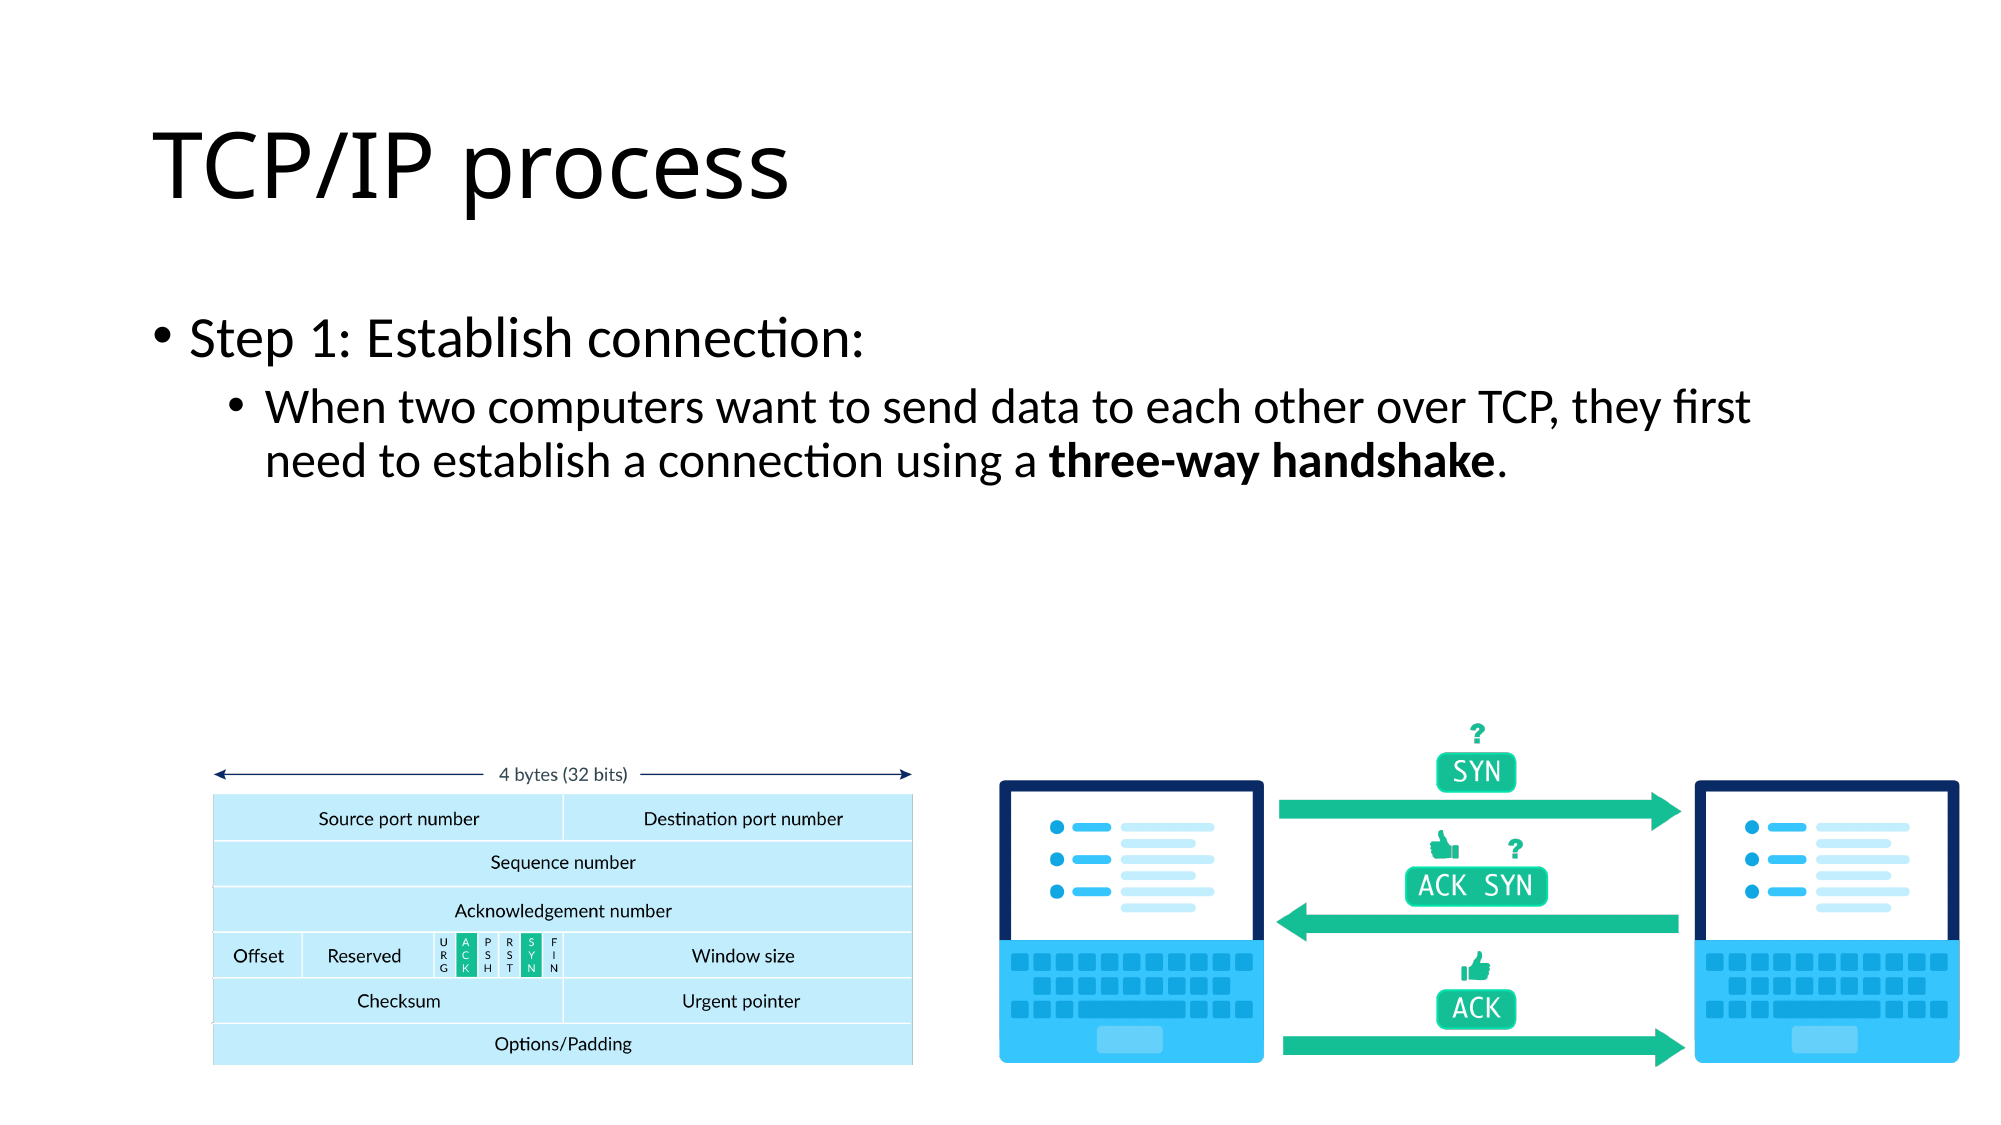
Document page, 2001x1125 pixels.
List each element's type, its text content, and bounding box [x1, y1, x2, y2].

title TCP/IP process [137, 59, 1863, 278]
picture [999, 714, 1961, 1083]
picture [211, 765, 913, 1065]
list Step 1: Establish connection: When two computers want to send data to each other over TCP, they first need to establish a connection using a three-way handshake. [137, 299, 1863, 1014]
